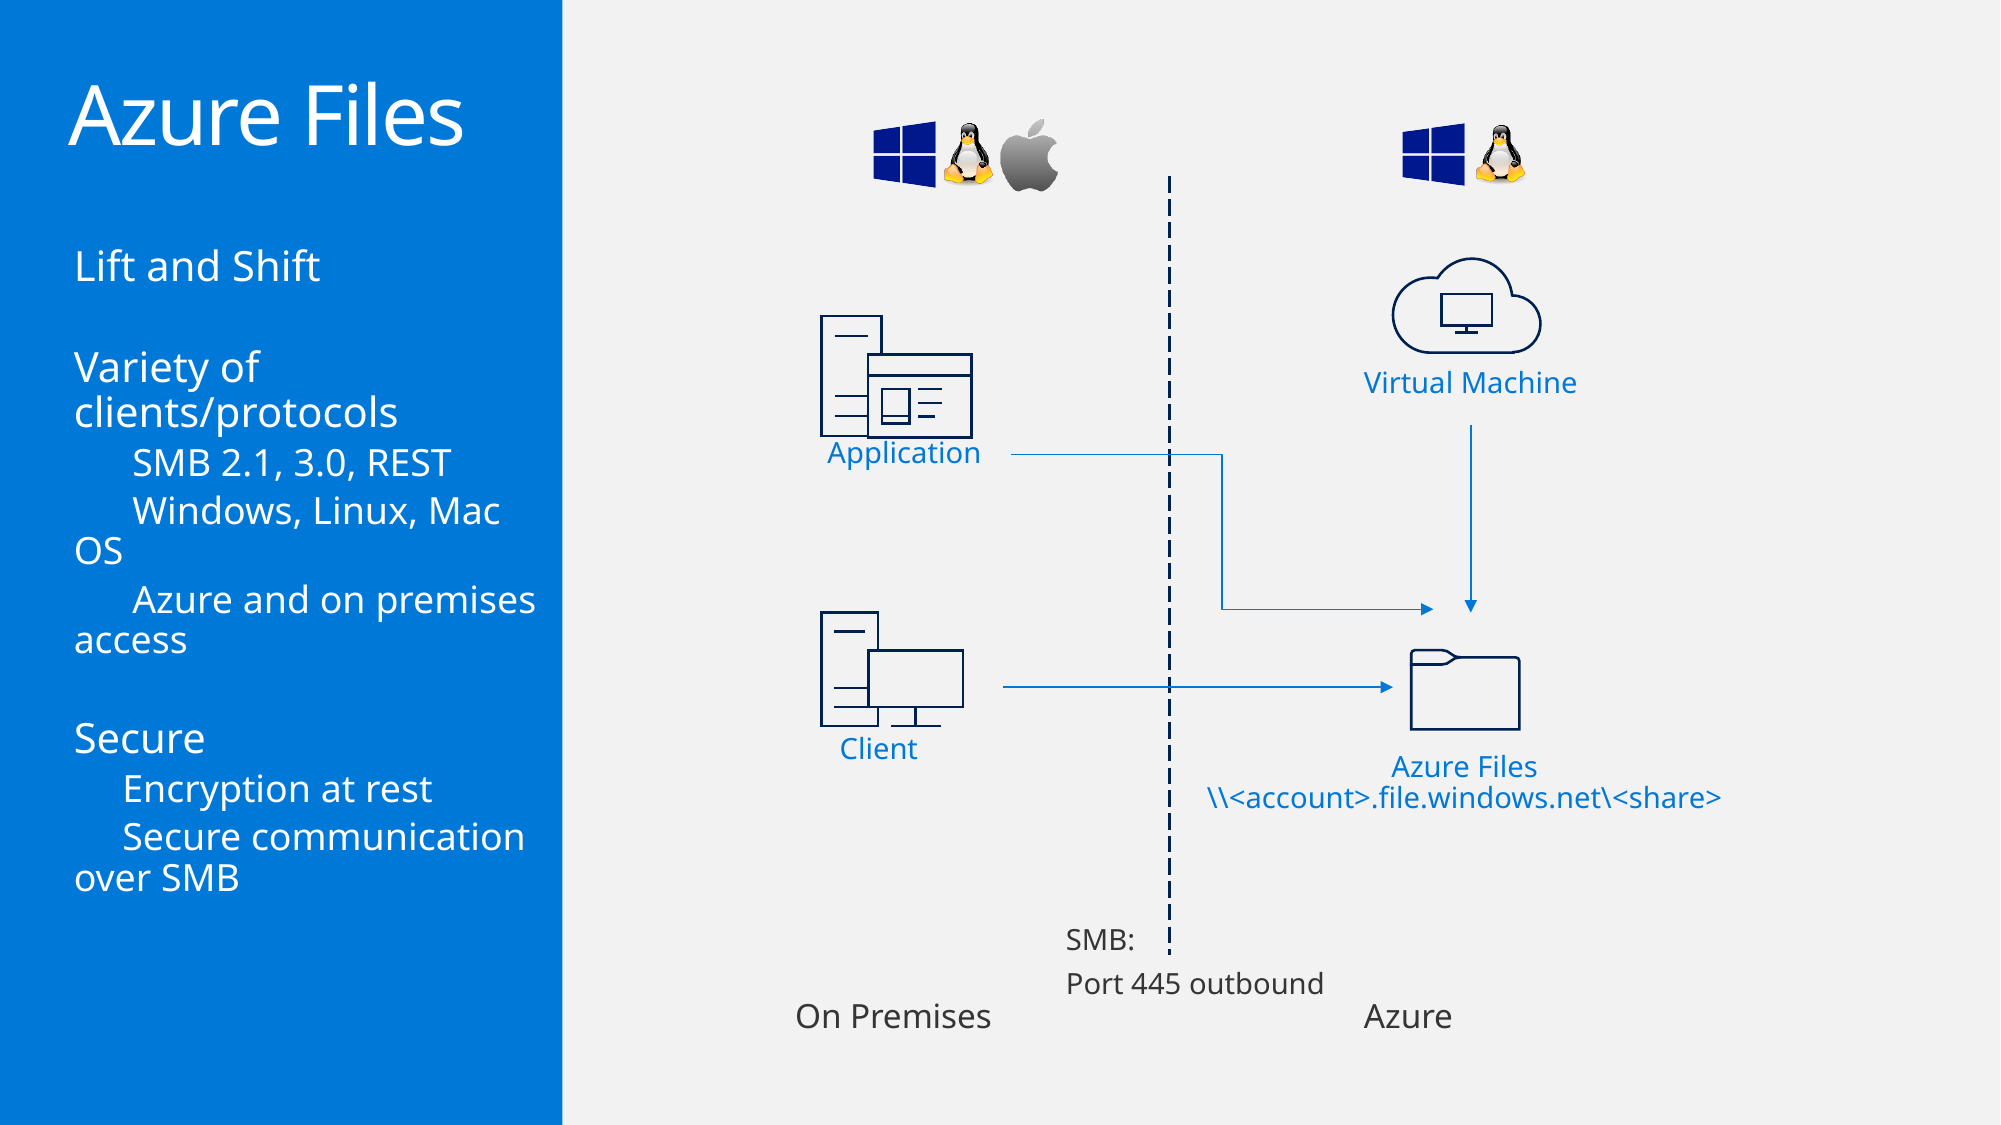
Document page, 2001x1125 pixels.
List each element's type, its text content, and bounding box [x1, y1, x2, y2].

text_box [768, 115, 1759, 1066]
title Azure Files [44, 58, 773, 206]
list Lift and Shift Variety of clients/protocols SMB 2.1, 3.0, REST Windows, Linux, Mac OS Azure and on premises access Secure Encryption at rest Secure communication over SMB [49, 230, 585, 895]
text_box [821, 315, 972, 438]
text_box [0, 0, 563, 1125]
